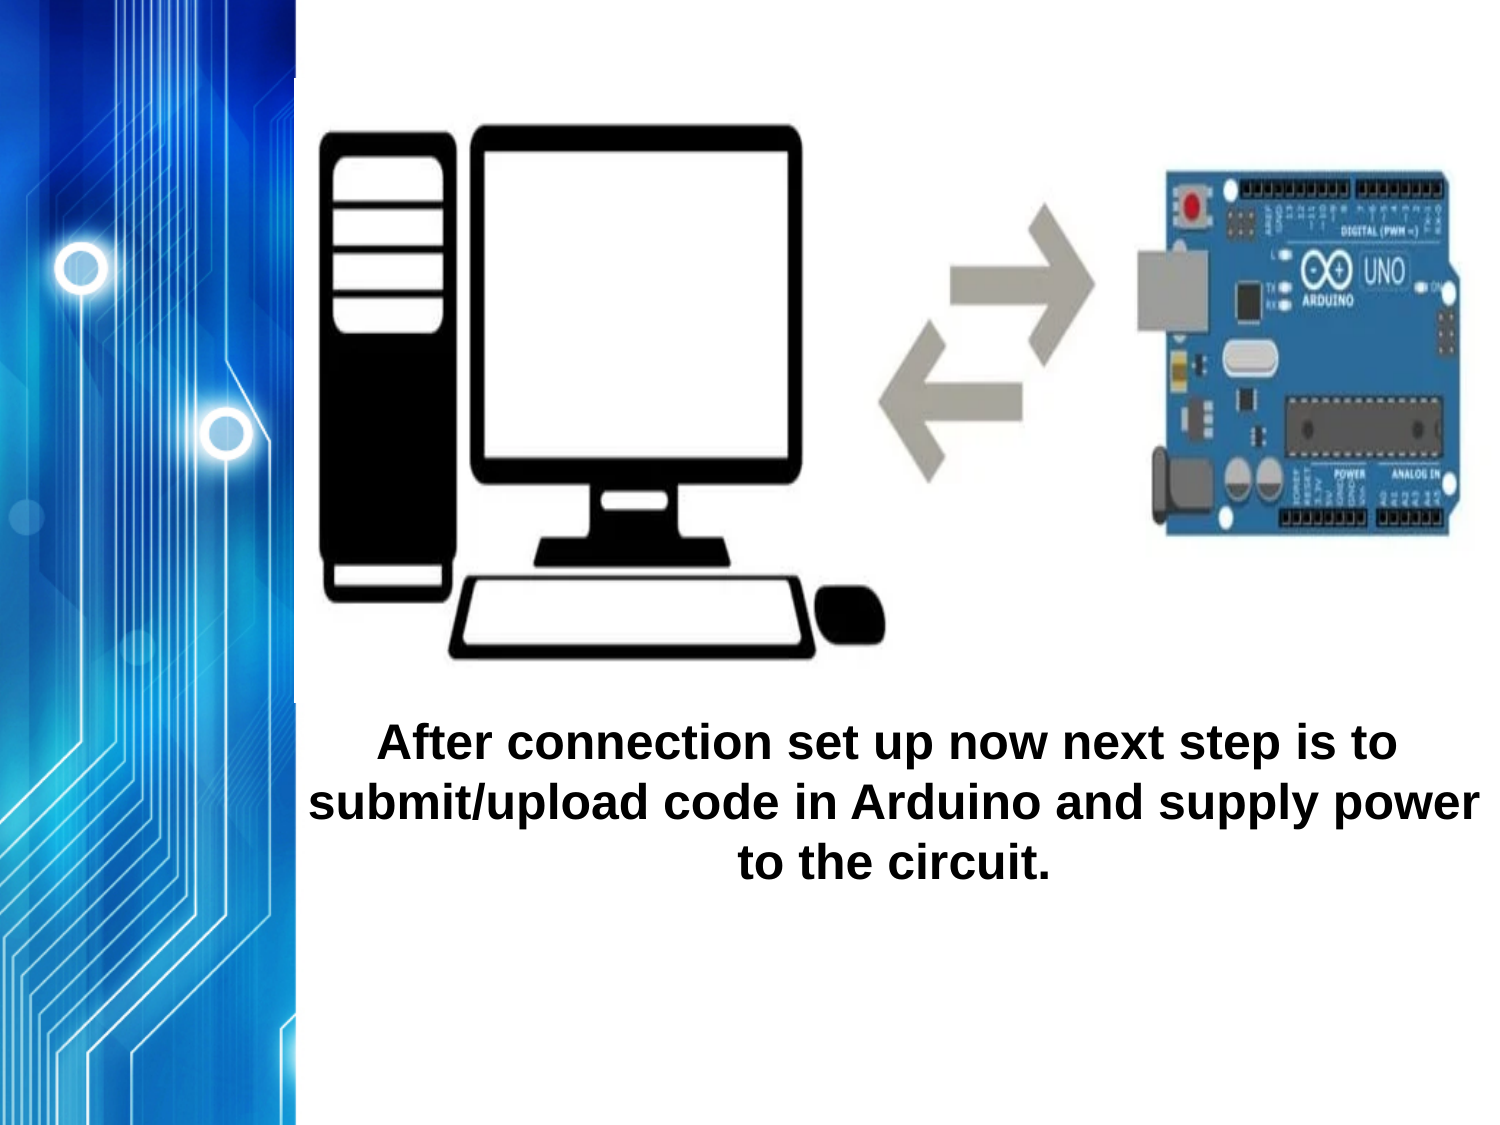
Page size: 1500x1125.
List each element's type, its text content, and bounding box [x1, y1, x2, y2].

text_box After connection set up now next step is to submit/upload code in Arduino and supply power to the circuit. [289, 704, 1500, 898]
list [294, 77, 1500, 703]
picture [0, 0, 1500, 1125]
